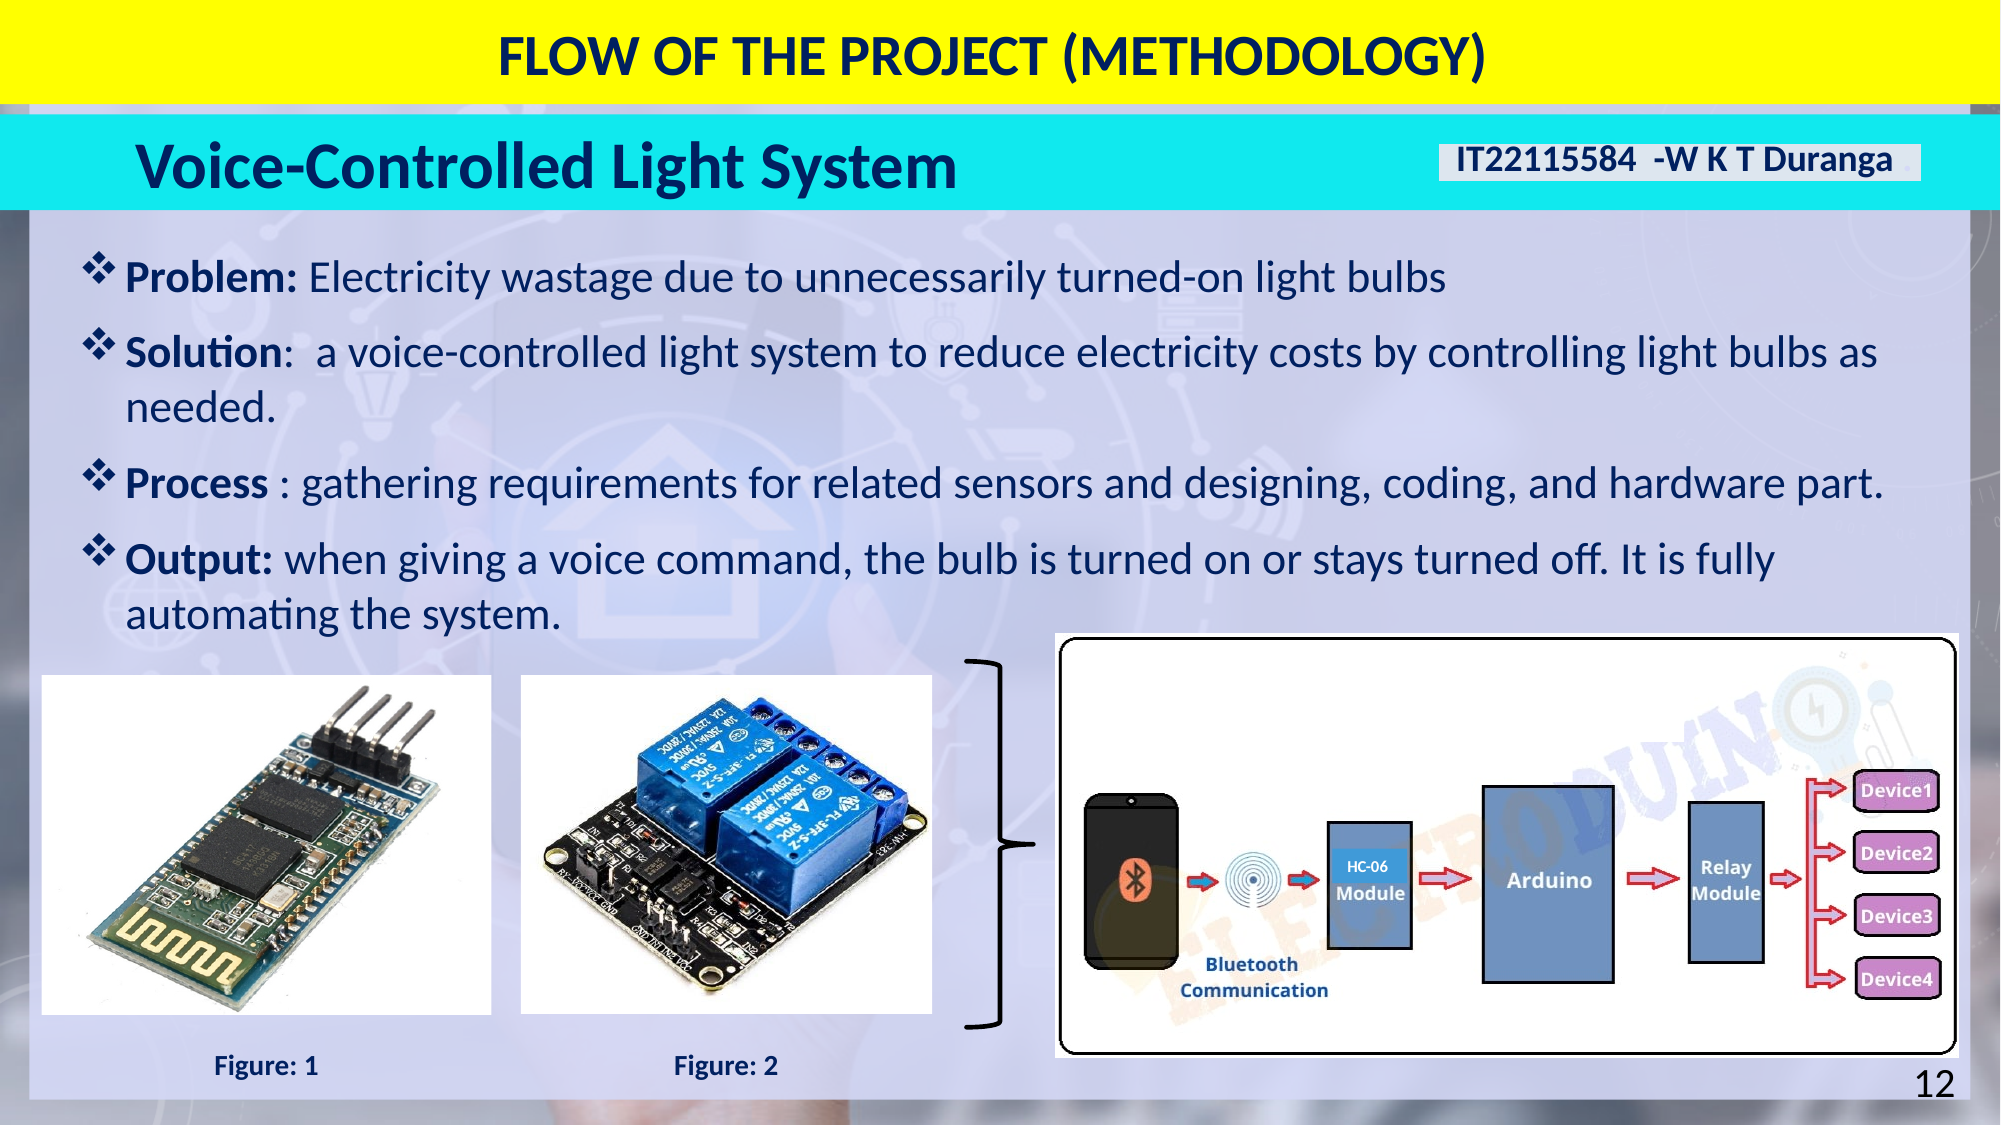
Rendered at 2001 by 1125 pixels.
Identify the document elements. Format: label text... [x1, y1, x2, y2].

title Voice-Controlled Light System [0, 114, 2000, 211]
picture [1055, 632, 1959, 1058]
picture [0, 105, 29, 114]
text_box Figure: 1 [199, 1038, 334, 1089]
text_box [965, 660, 1035, 1029]
text_box Figure: 2 [659, 1038, 794, 1089]
text_box 12 [1885, 1043, 1971, 1119]
text_box [29, 105, 1971, 114]
picture [41, 674, 492, 1016]
list Problem: Electricity wastage due to unnecessarily turned-on light bulbs Solution: a voice-controlled light system to reduce electricity costs by controlling light bulbs as needed. Process : gathering requirements for related sensors and designing, coding, and hardware part. Output: when giving a voice command, the bulb is turned on or stays turned off. It is fully automating the system. [63, 211, 1971, 675]
text_box IT22115584 -W K T Duranga . [1424, 126, 2000, 187]
text_box [29, 211, 1885, 1100]
picture [520, 674, 933, 1014]
text_box [1965, 675, 1971, 1043]
picture [0, 0, 2001, 1125]
text_box Flow of the Project (Methodology) [0, 0, 2000, 105]
